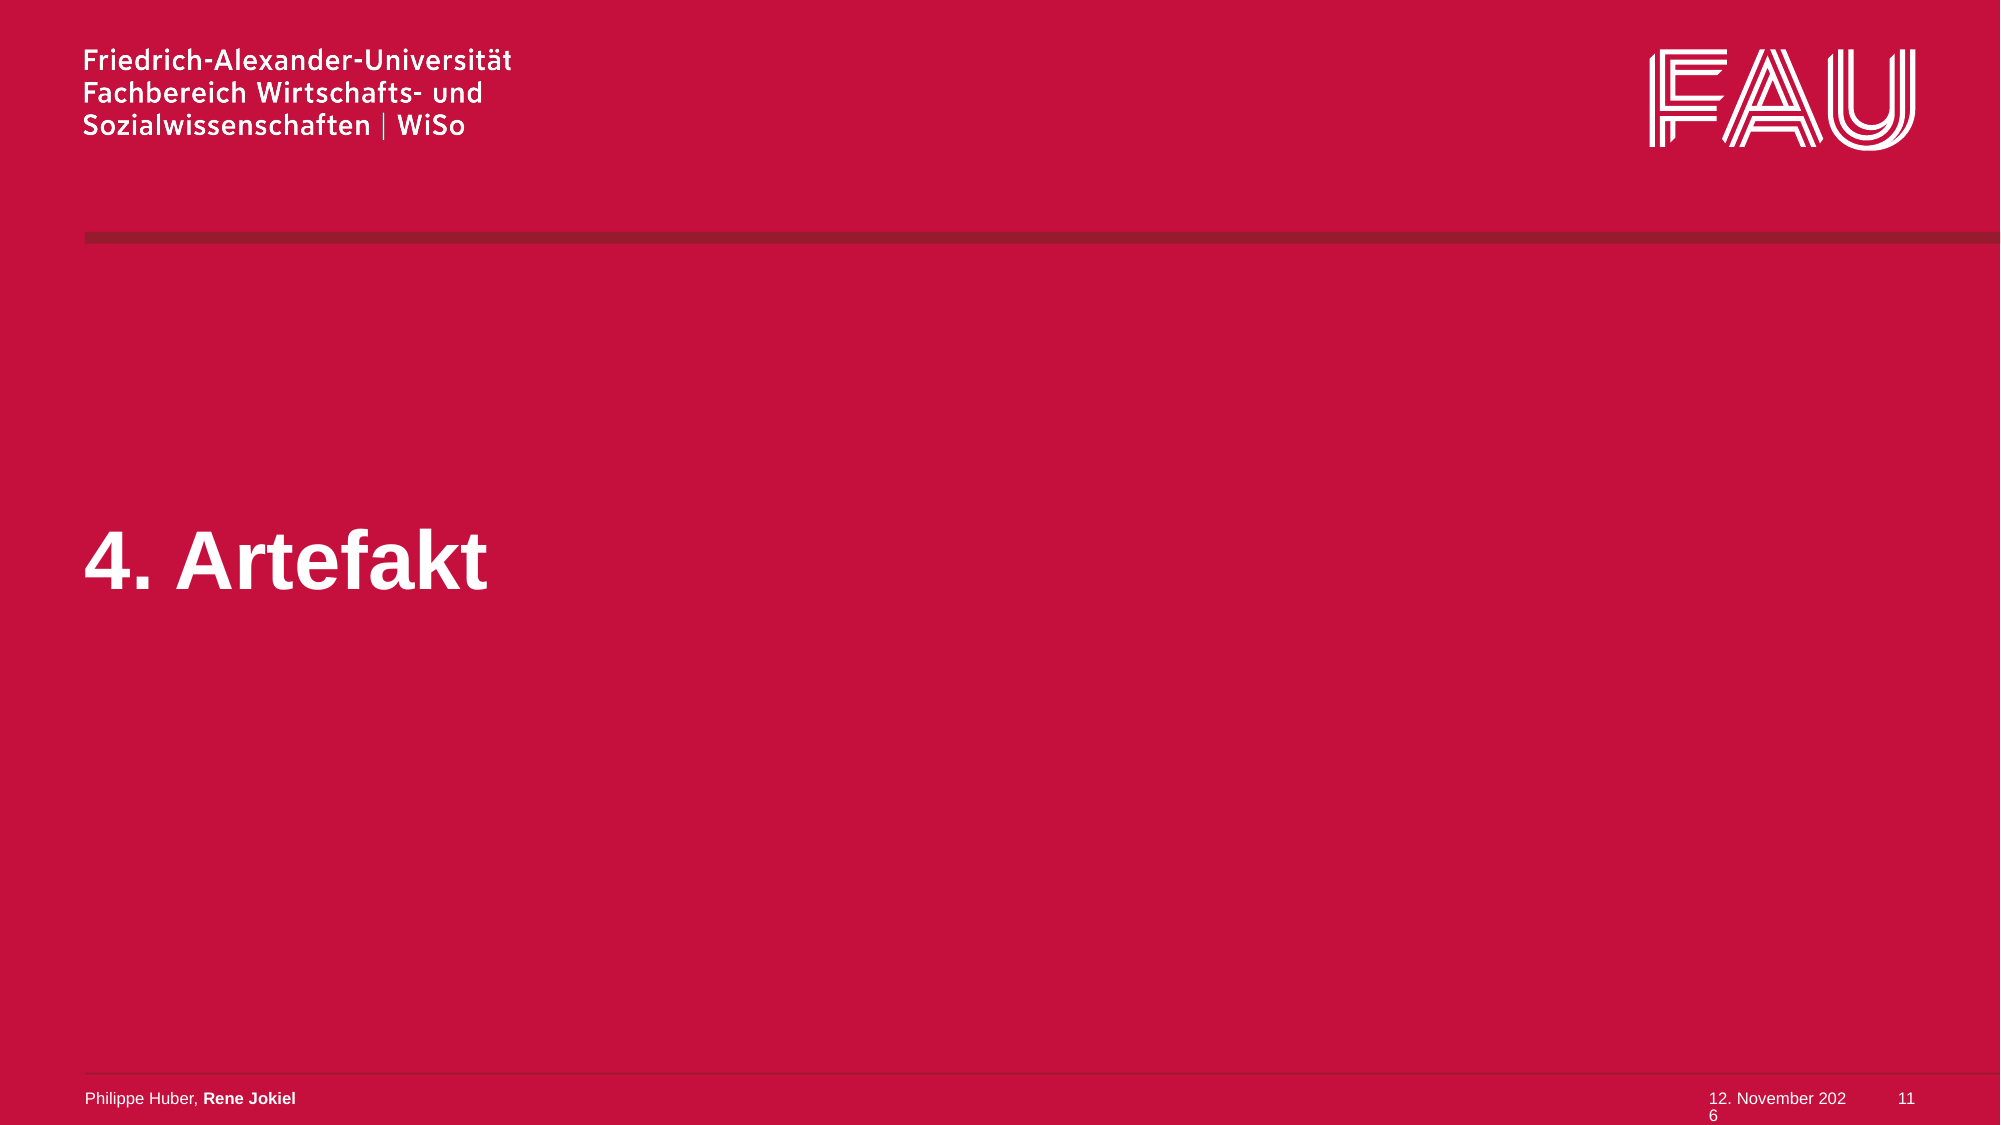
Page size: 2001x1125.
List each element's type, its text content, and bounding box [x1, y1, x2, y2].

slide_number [1708, 1088, 1849, 1109]
slide_number 11 [1883, 1088, 1916, 1109]
title 4. Artefakt [85, 517, 1916, 608]
footer Philippe Huber, Rene Jokiel [85, 1088, 1656, 1109]
